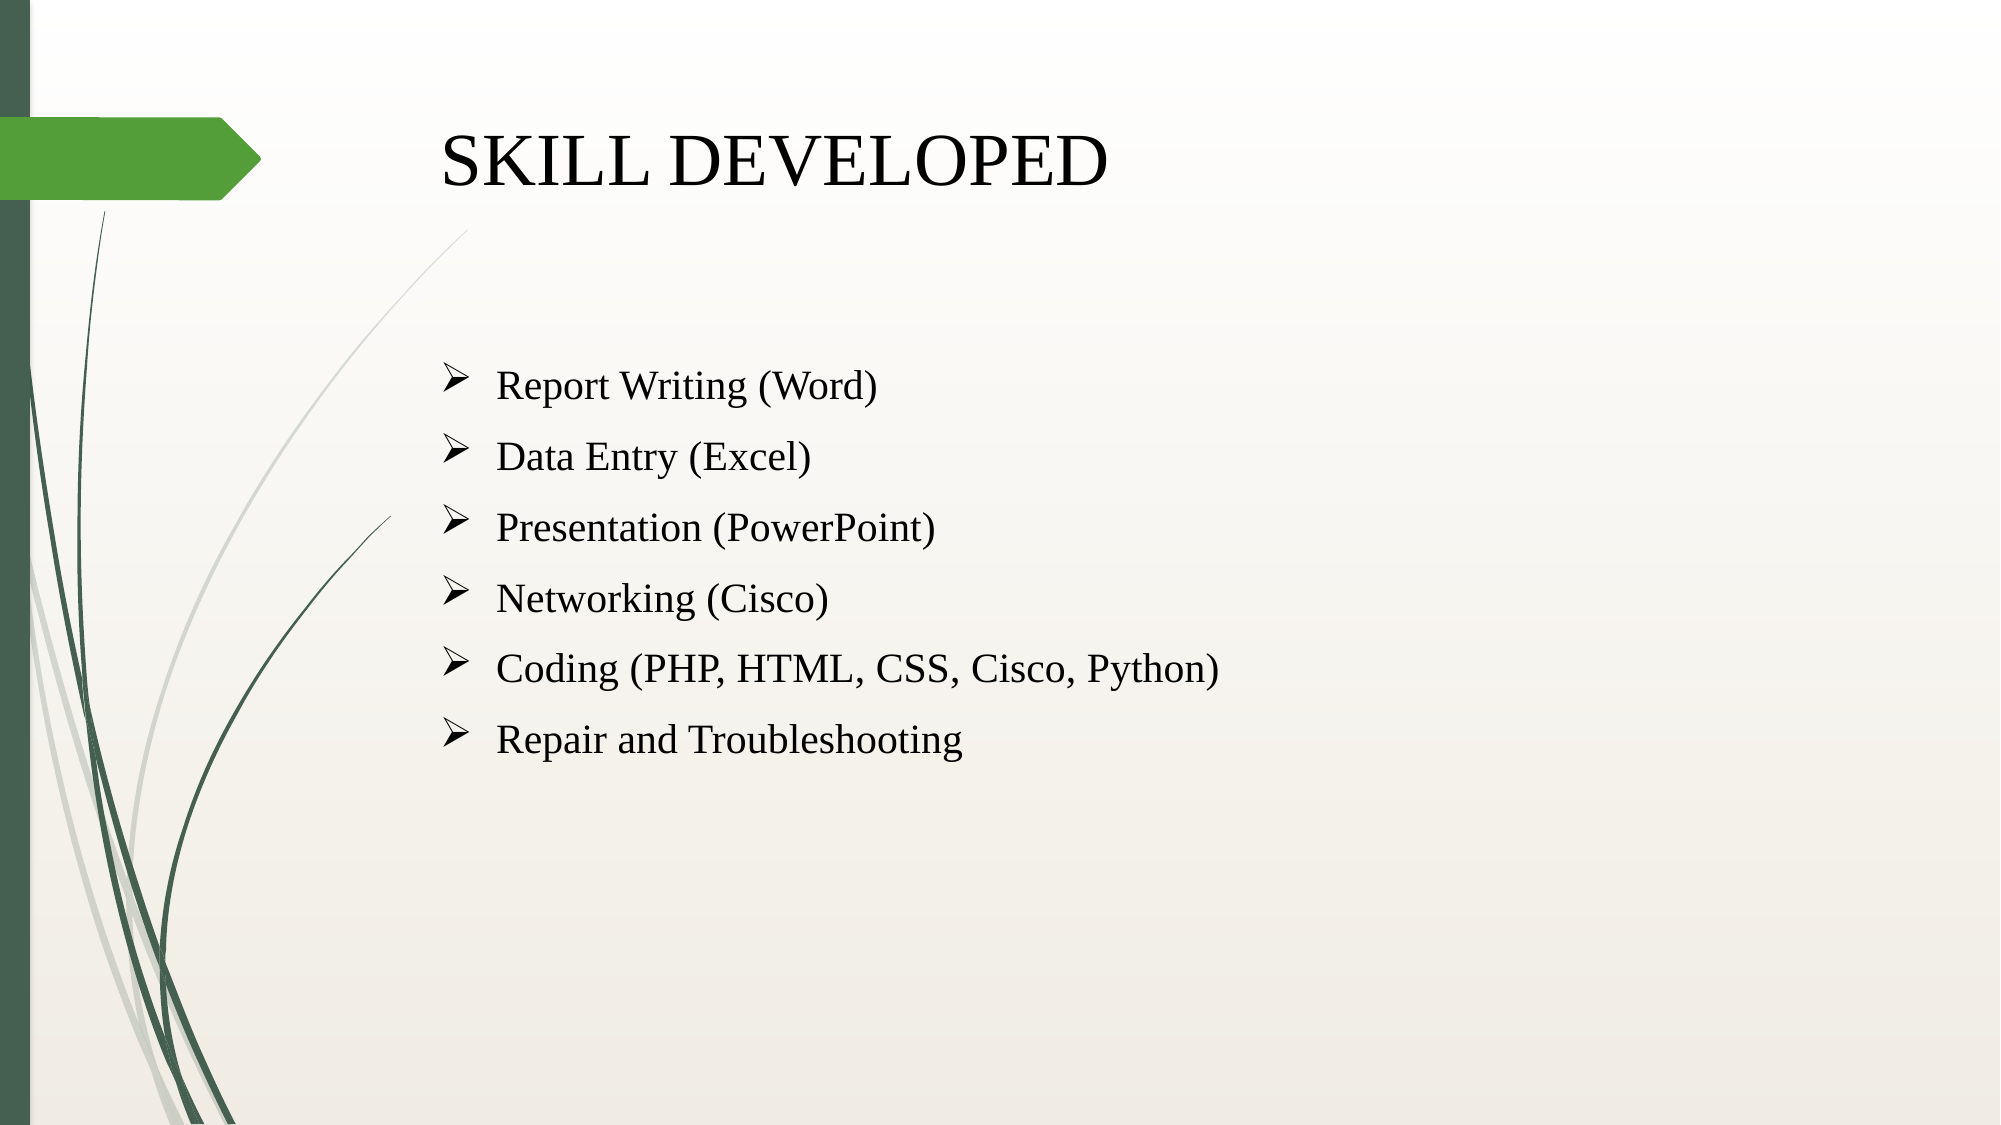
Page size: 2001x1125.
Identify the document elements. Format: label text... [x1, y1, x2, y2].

list Report Writing (Word) Data Entry (Excel) Presentation (PowerPoint) Networking (Cisco) Coding (PHP, HTML, CSS, Cisco, Python) Repair and Troubleshooting [424, 350, 1888, 970]
title SKILL DEVELOPED [425, 102, 1888, 313]
